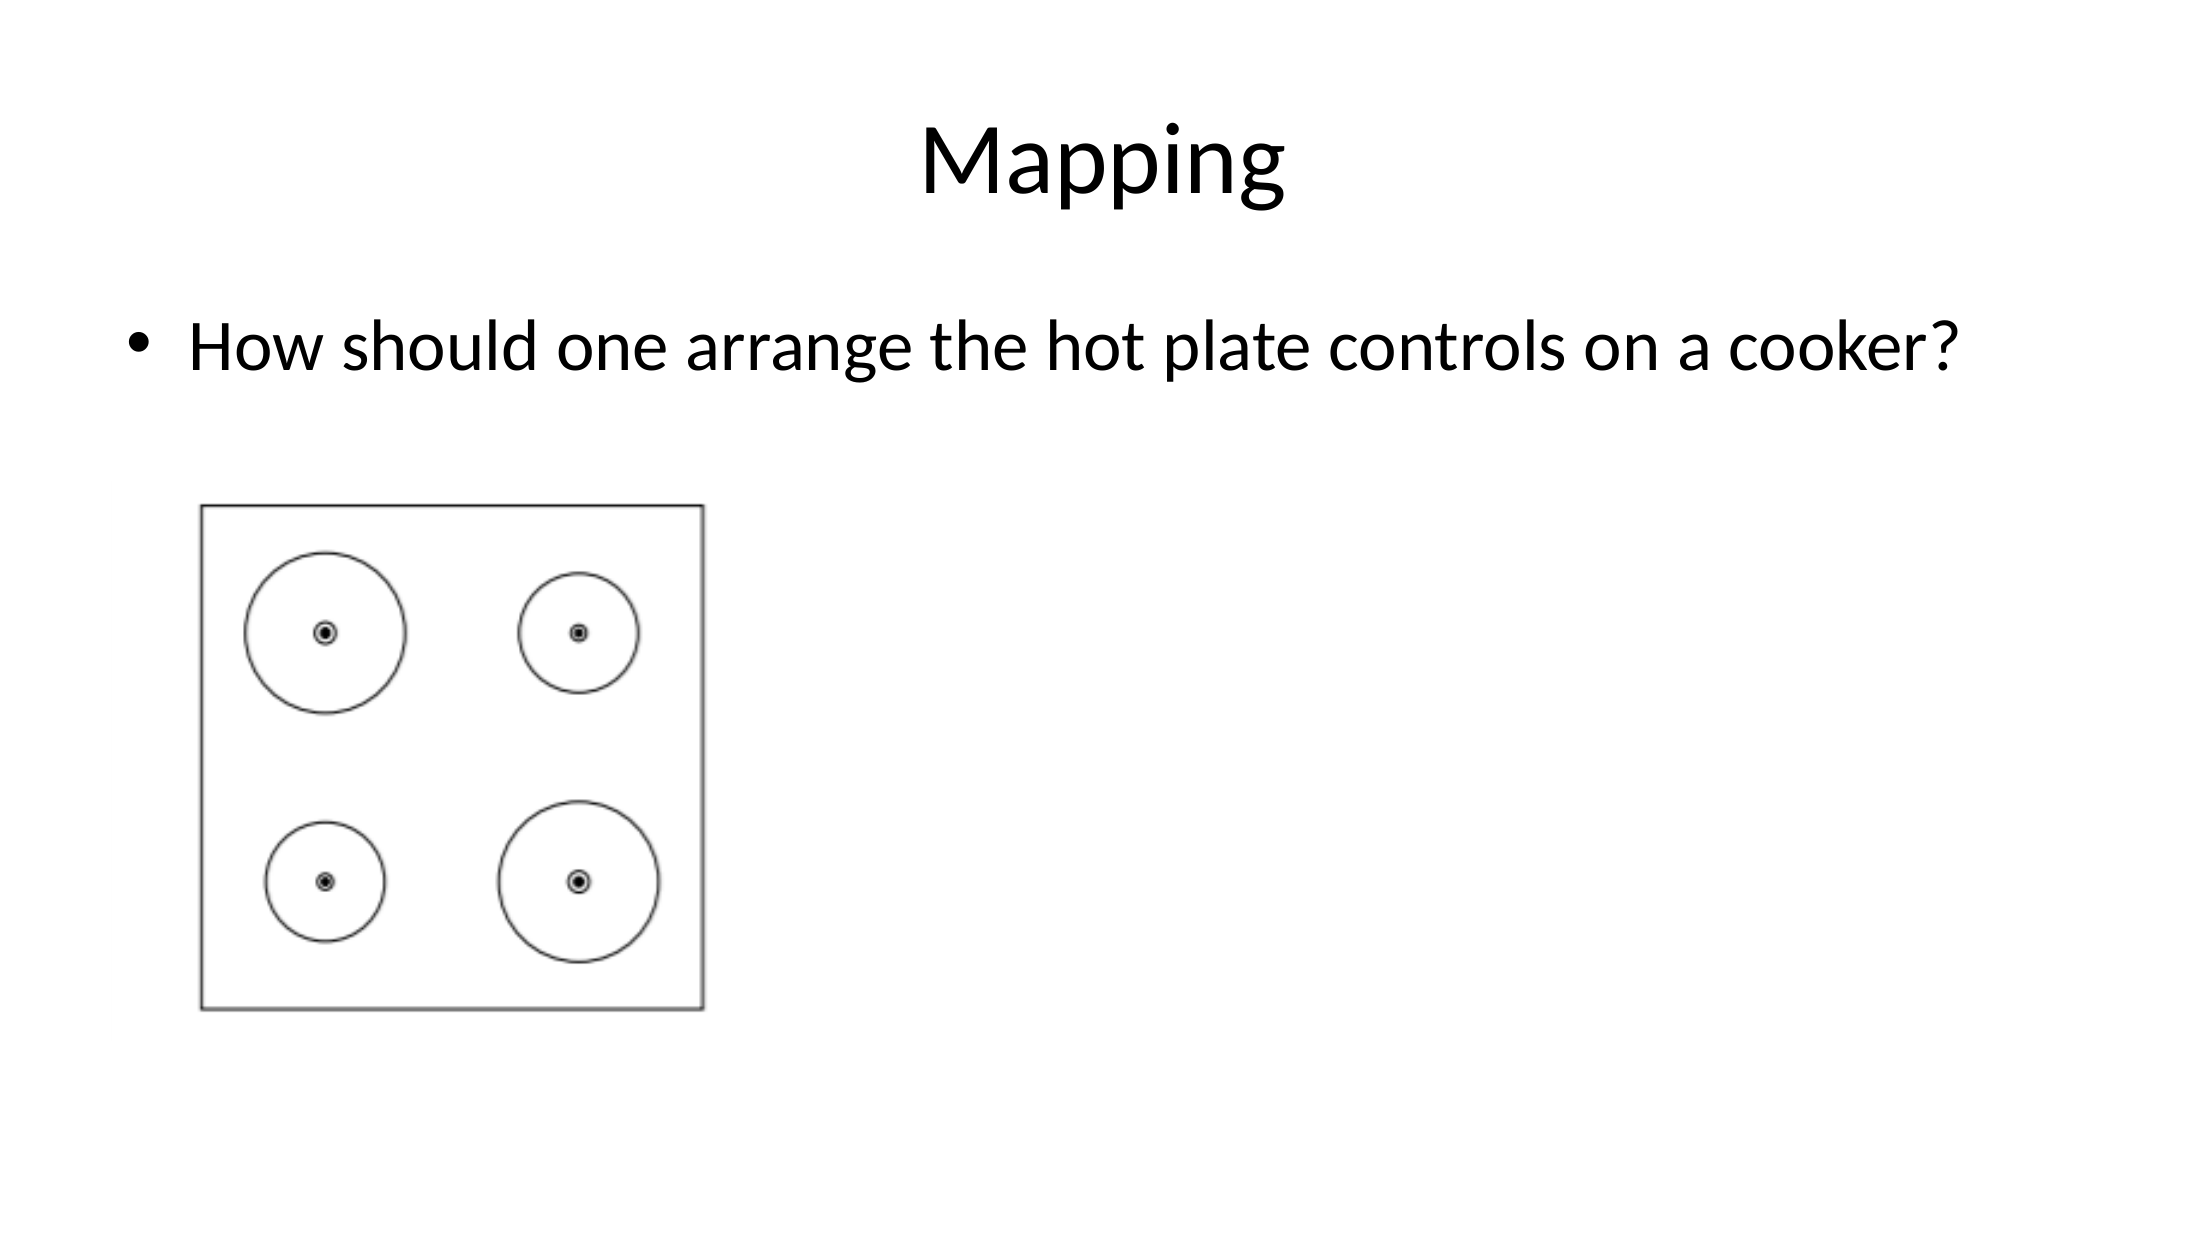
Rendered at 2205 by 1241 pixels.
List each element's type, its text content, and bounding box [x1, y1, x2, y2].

list How should one arrange the hot plate controls on a cooker? [110, 289, 2095, 1108]
picture [109, 481, 795, 1041]
title Mapping [110, 49, 2095, 257]
